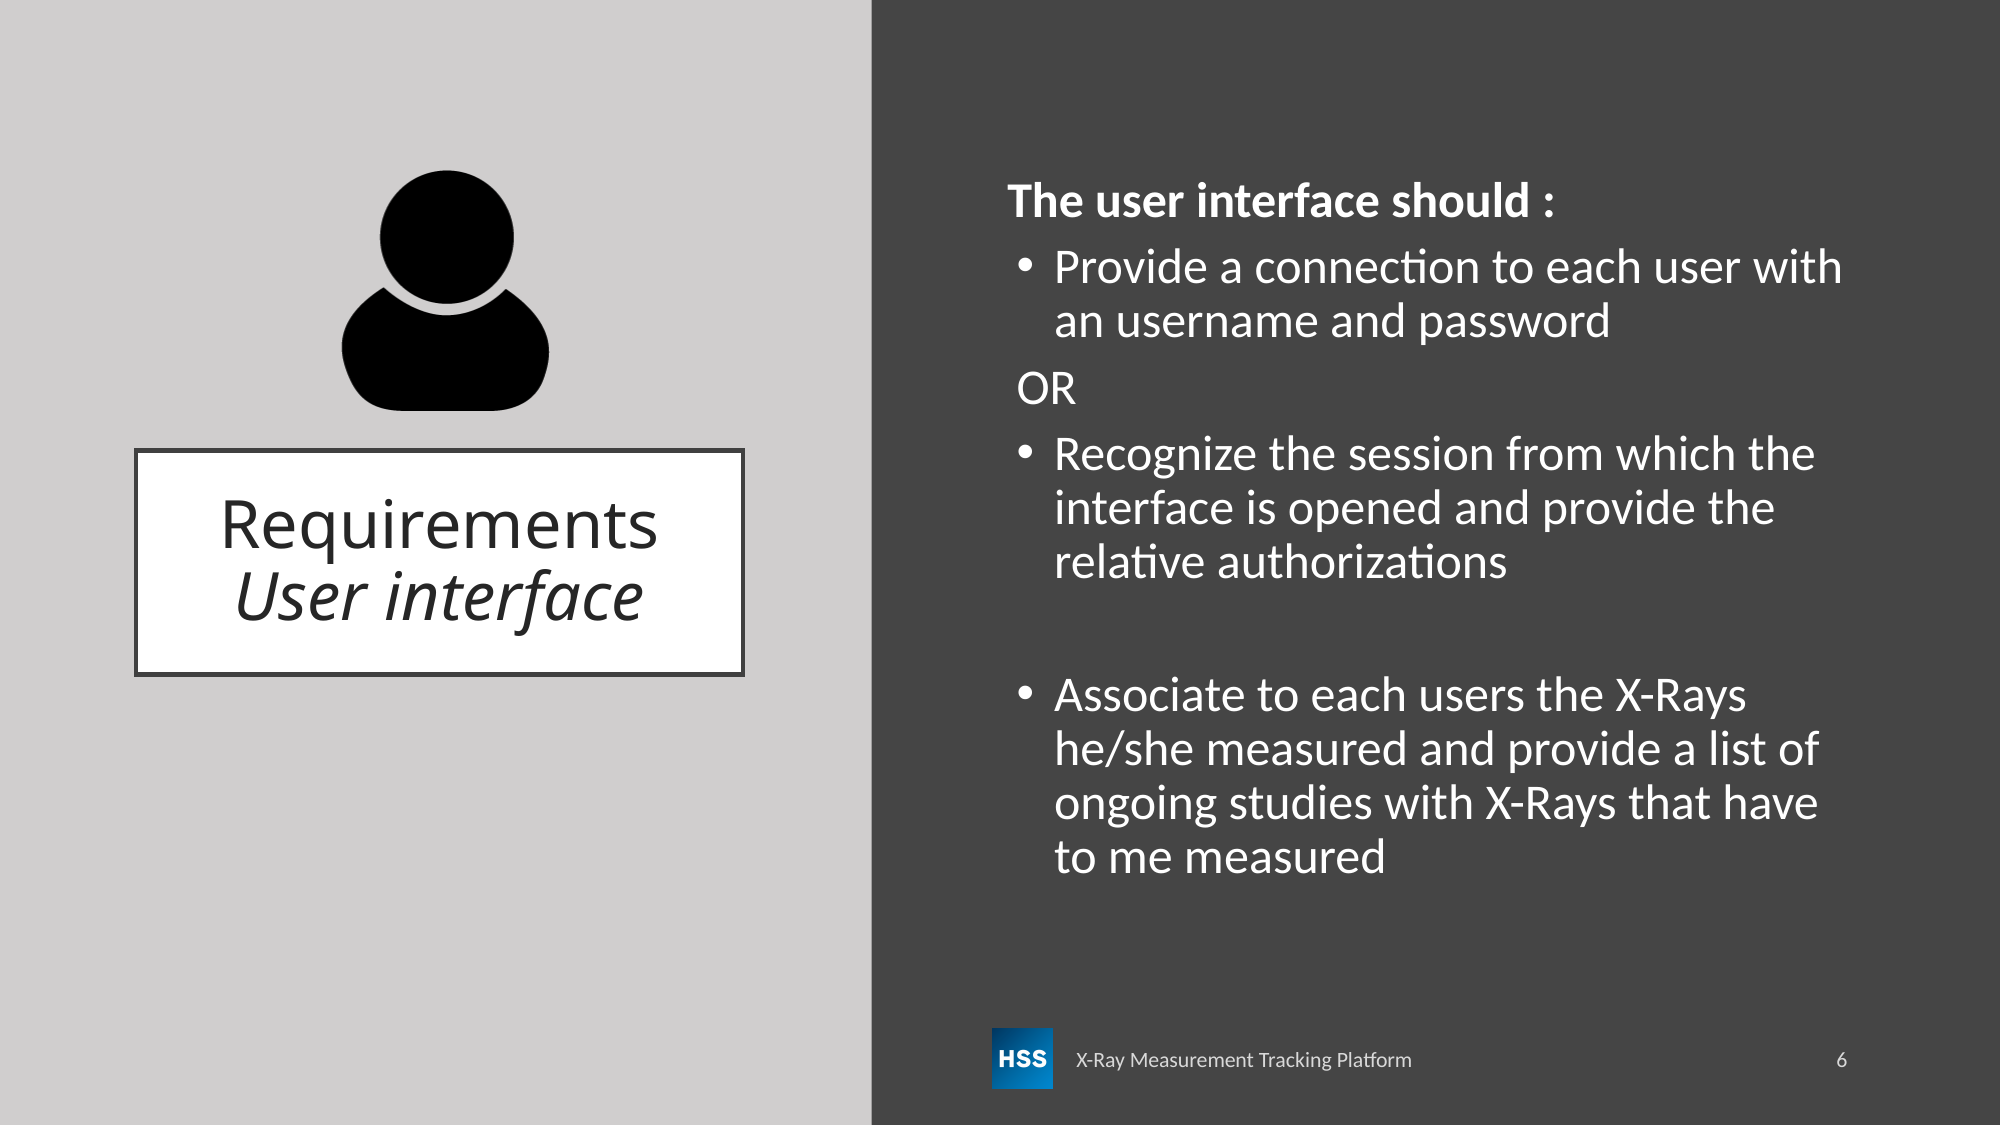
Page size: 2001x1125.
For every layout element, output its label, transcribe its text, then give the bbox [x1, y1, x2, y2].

text_box [0, 0, 873, 1125]
footer X-Ray Measurement Tracking Platform [1061, 1032, 1734, 1085]
picture [280, 153, 592, 429]
slide_number 6 [1734, 1028, 1863, 1089]
text_box The user interface should : Provide a connection to each user with an username and password OR Recognize the session from which the interface is opened and provide the relative authorizations Associate to each users the X-Rays he/she measured and provide a list of ongoing studies with X-Rays that have to me measured [992, 131, 1880, 994]
picture [992, 1028, 1053, 1089]
title Requirements User interface [136, 450, 743, 675]
